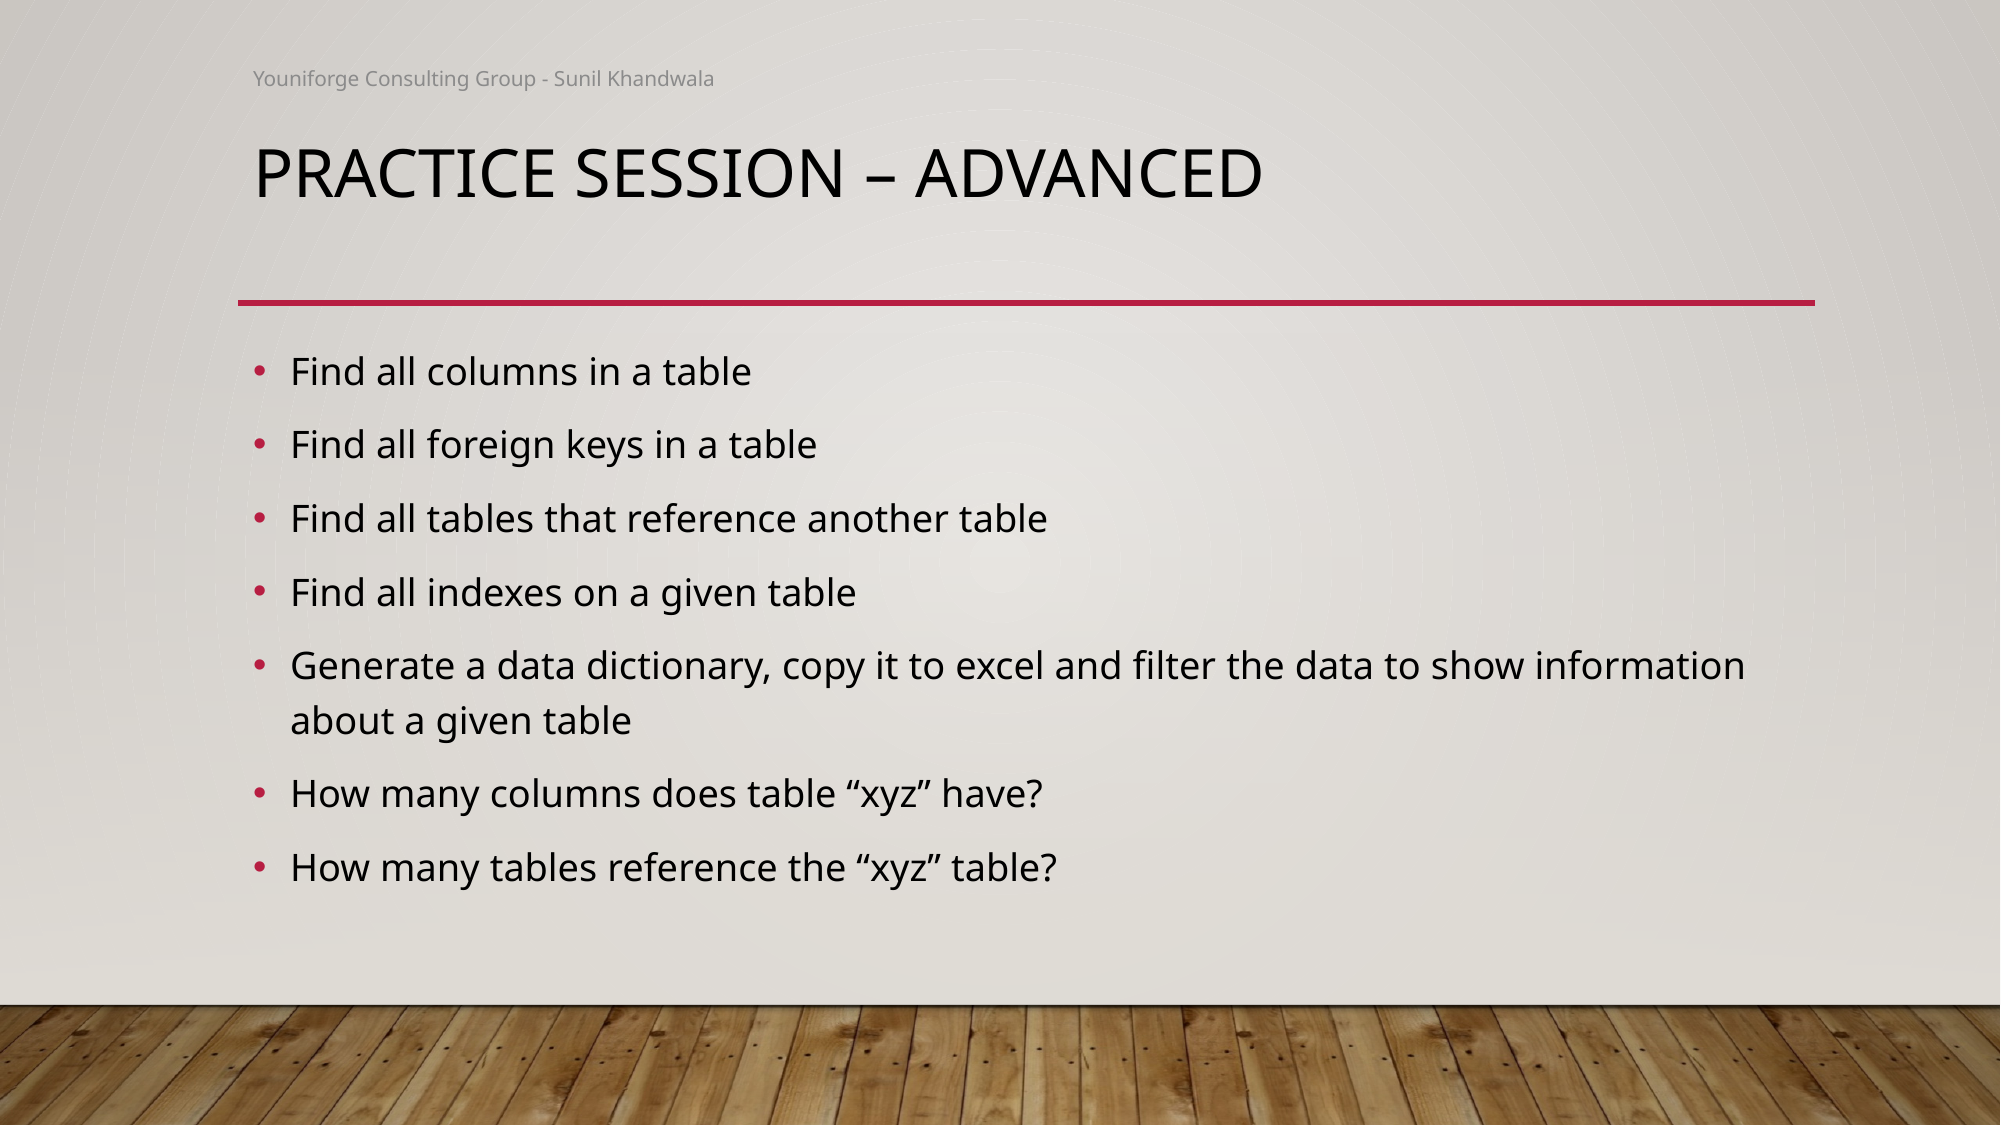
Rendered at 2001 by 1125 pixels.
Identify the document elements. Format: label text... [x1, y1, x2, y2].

list Find all columns in a table Find all foreign keys in a table Find all tables that reference another table Find all indexes on a given table Generate a data dictionary, copy it to excel and filter the data to show information about a given table How many columns does table “xyz” have? How many tables reference the “xyz” table? [238, 330, 1814, 897]
footer Youniforge Consulting Group - Sunil Khandwala [238, 54, 1213, 105]
title Practice Session – ADVANCED [238, 131, 1814, 305]
picture [0, 1005, 2000, 1125]
